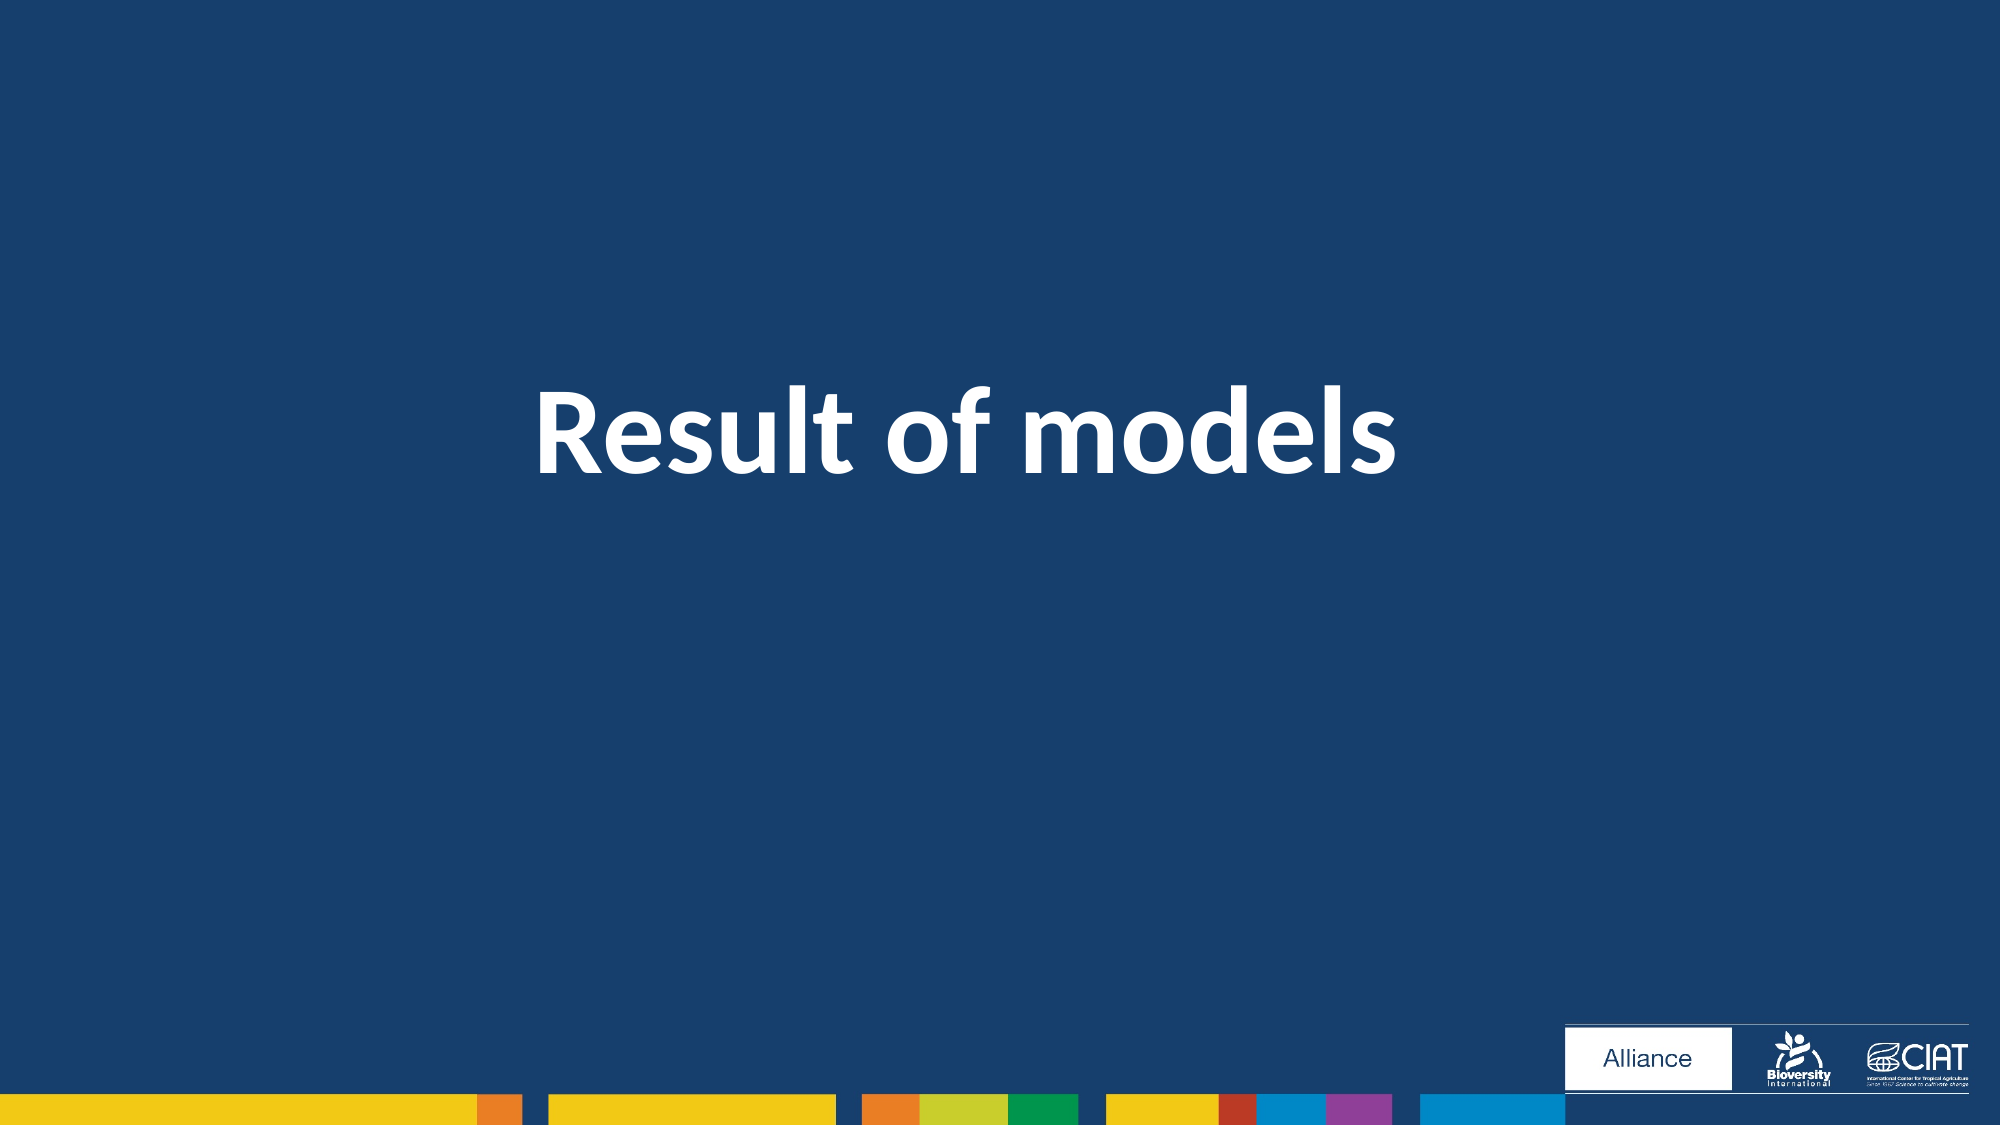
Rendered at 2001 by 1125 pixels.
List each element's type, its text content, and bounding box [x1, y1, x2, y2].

title Result of models [0, 358, 1933, 537]
picture [0, 0, 2000, 1125]
